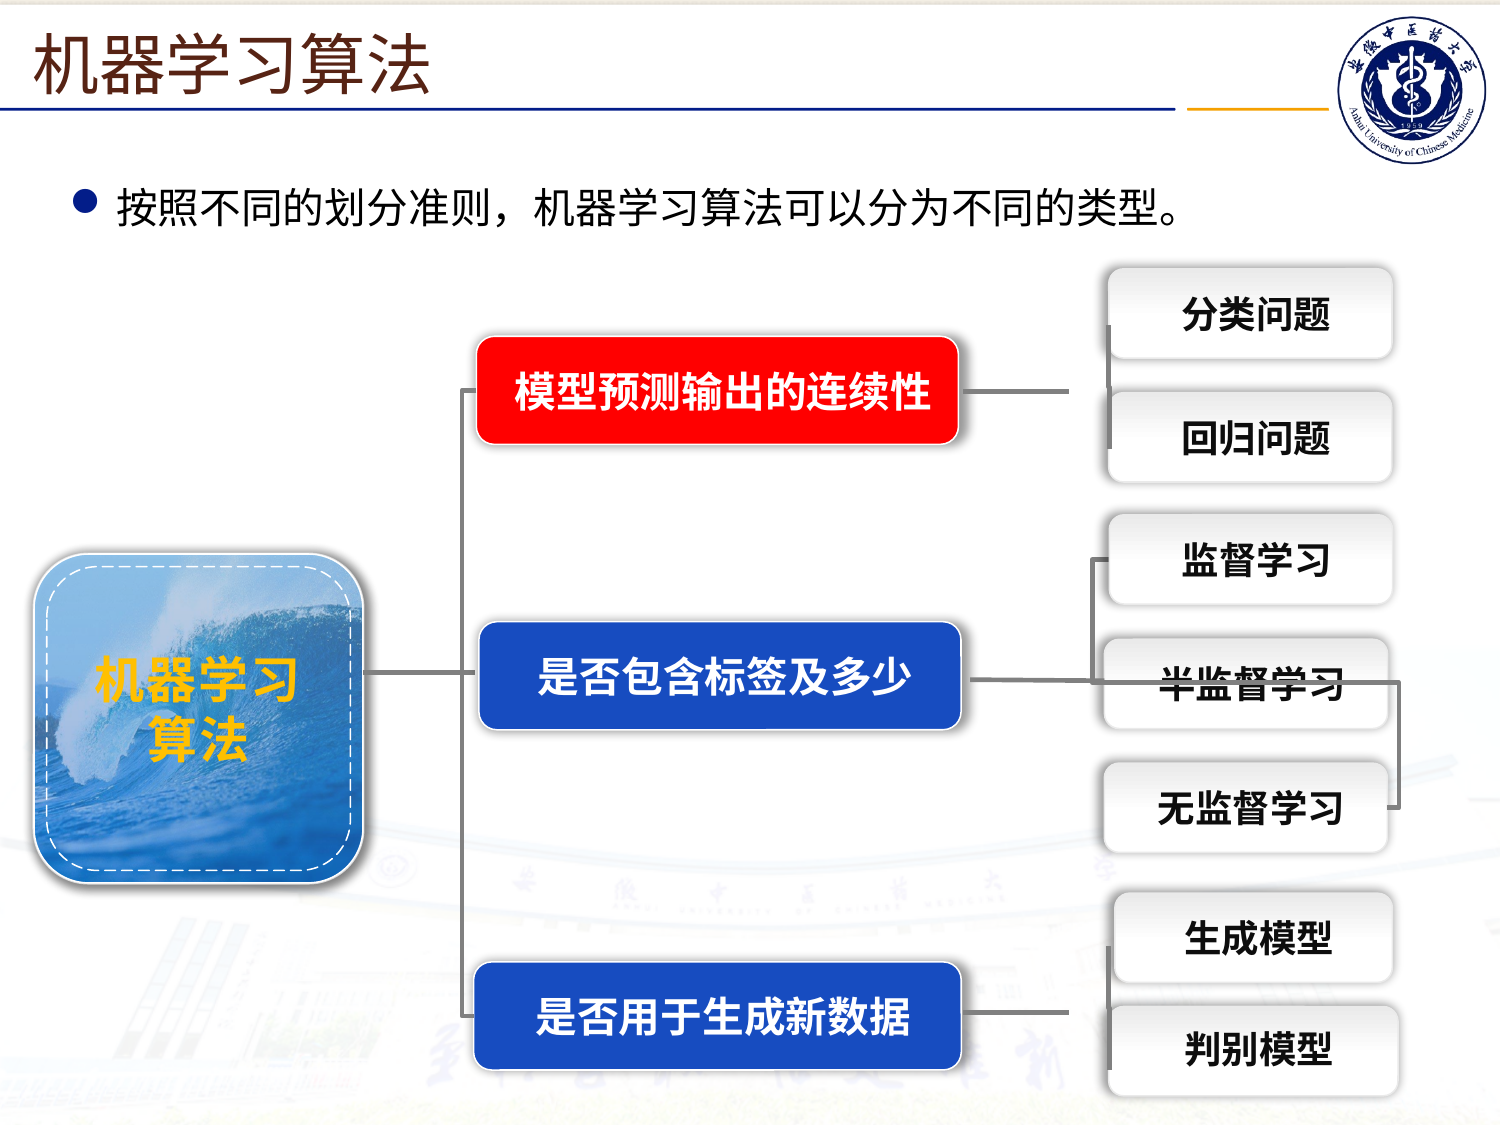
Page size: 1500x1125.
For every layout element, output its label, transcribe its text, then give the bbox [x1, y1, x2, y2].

text_box 生成模型 [1114, 893, 1393, 983]
text_box 无监督学习 [1104, 763, 1388, 853]
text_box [33, 553, 355, 884]
text_box 模型预测输出的连续性 [476, 336, 959, 445]
text_box 是否用于生成新数据 [473, 961, 962, 1071]
text_box 监督学习 [1109, 514, 1393, 605]
text_box 半监督学习 [1117, 685, 1388, 729]
text_box 半监督学习 [1117, 639, 1388, 680]
list 按照不同的划分准则，机器学习算法可以分为不同的类型。 [41, 149, 1272, 560]
text_box 是否包含标签及多少 [483, 621, 962, 730]
picture [1328, 7, 1495, 173]
text_box 判别模型 [1108, 1006, 1399, 1096]
text_box 分类问题 [1108, 268, 1392, 359]
text_box 机器学习算法 [17, 0, 1107, 142]
text_box 回归问题 [1108, 392, 1392, 483]
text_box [1104, 559, 1110, 809]
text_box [362, 390, 477, 1016]
